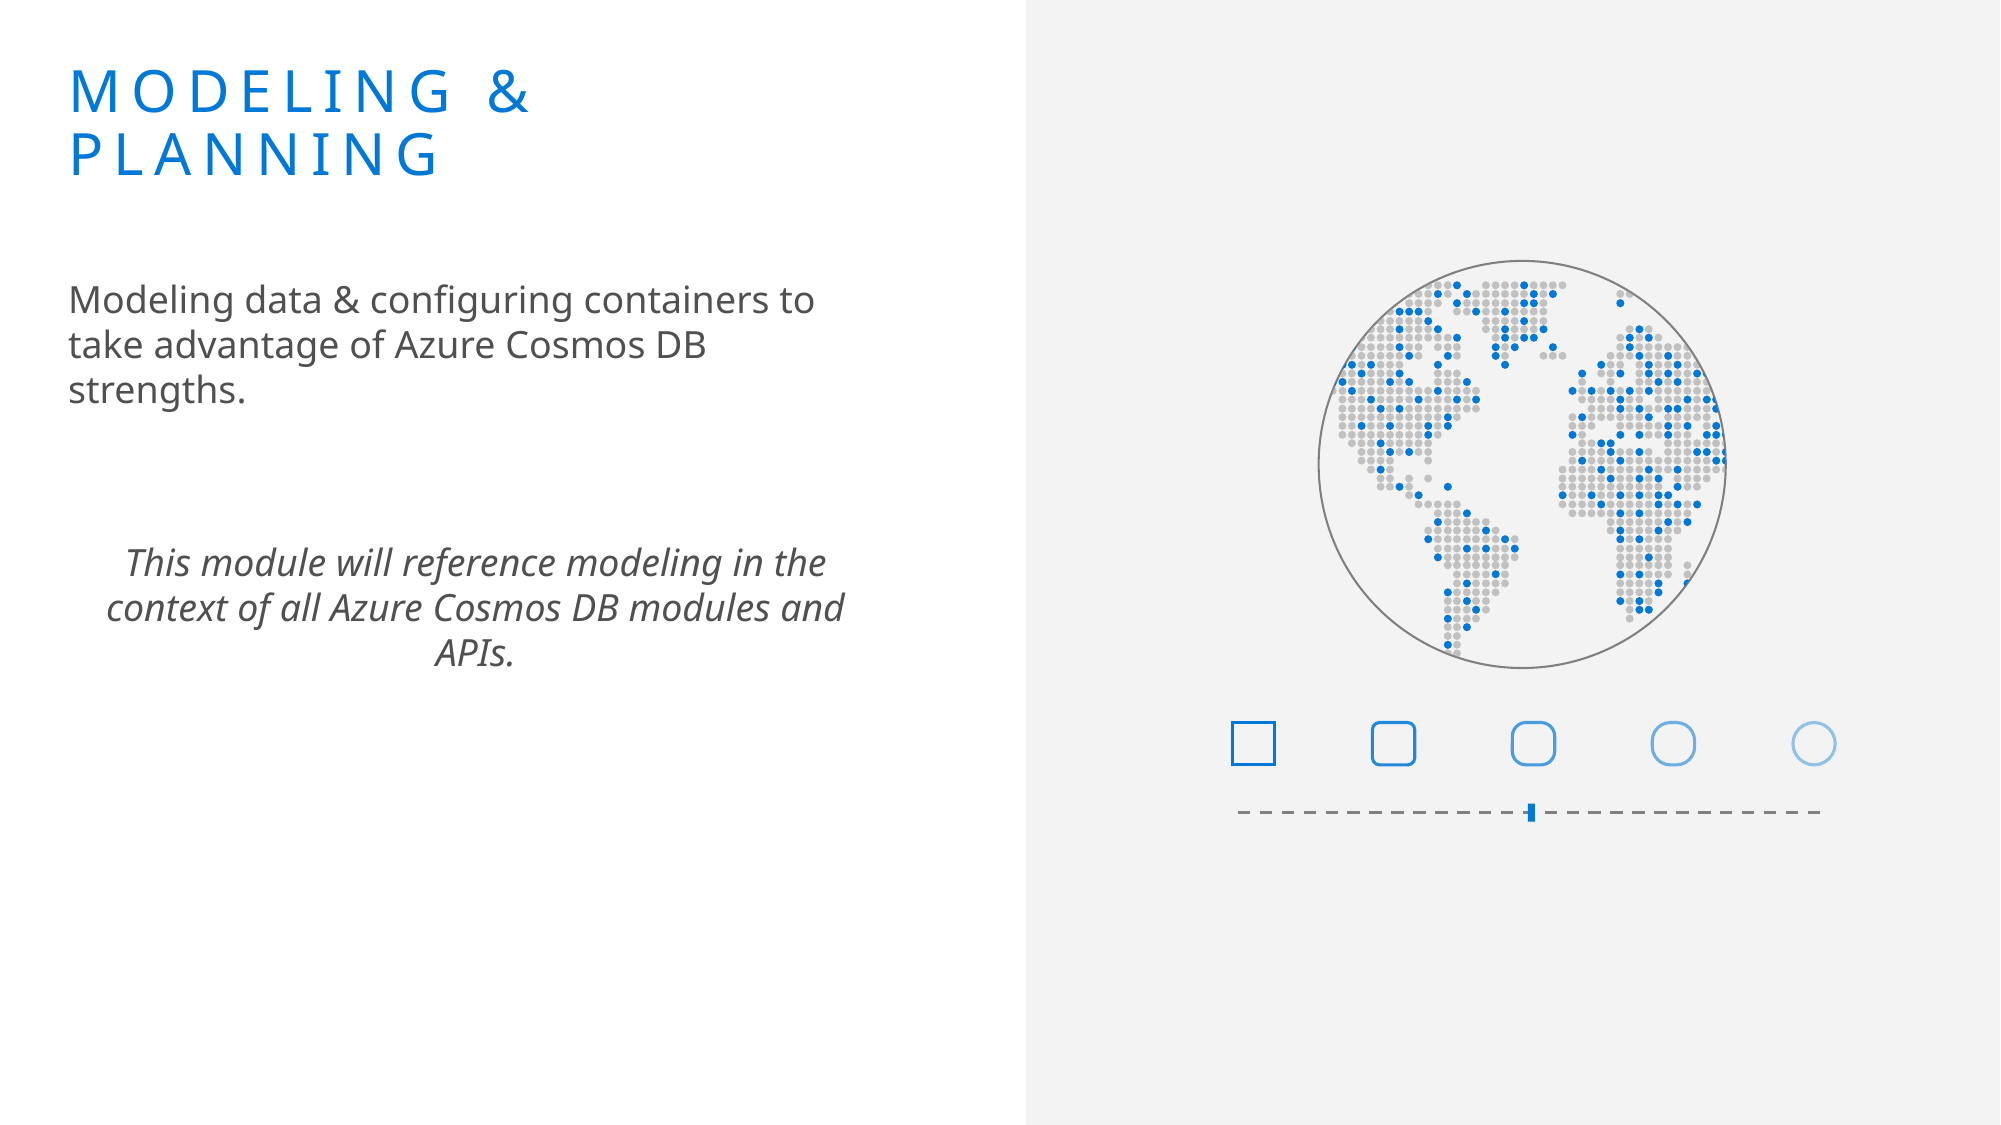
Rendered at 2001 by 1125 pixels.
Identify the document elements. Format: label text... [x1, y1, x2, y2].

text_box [1232, 260, 1836, 823]
list Modeling data & configuring containers to take advantage of Azure Cosmos DB strengths. This module will reference modeling in the context of all Azure Cosmos DB modules and APIs. [44, 261, 908, 603]
title Modeling & Planning [44, 47, 908, 208]
